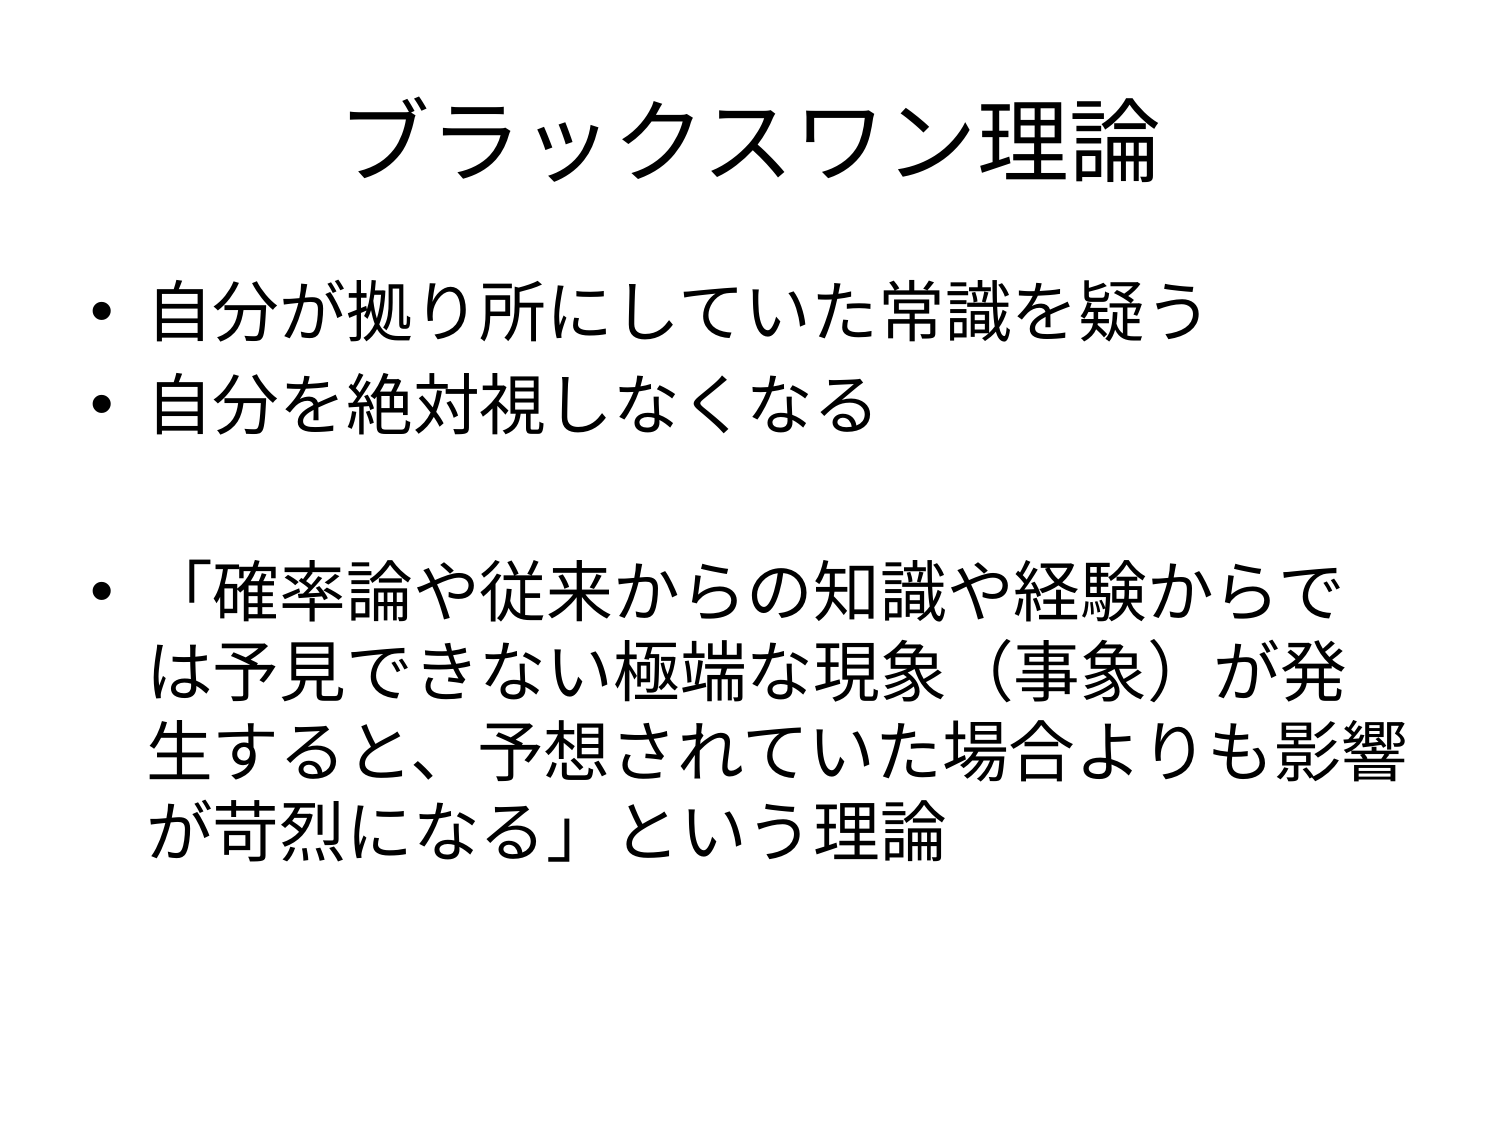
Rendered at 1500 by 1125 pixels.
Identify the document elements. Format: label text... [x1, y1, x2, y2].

list 自分が拠り所にしていた常識を疑う 自分を絶対視しなくなる 「確率論や従来からの知識や経験からでは予見できない極端な現象（事象）が発生すると、予想されていた場合よりも影響が苛烈になる」という理論 [75, 262, 1425, 1005]
title ブラックスワン理論 [75, 45, 1425, 233]
